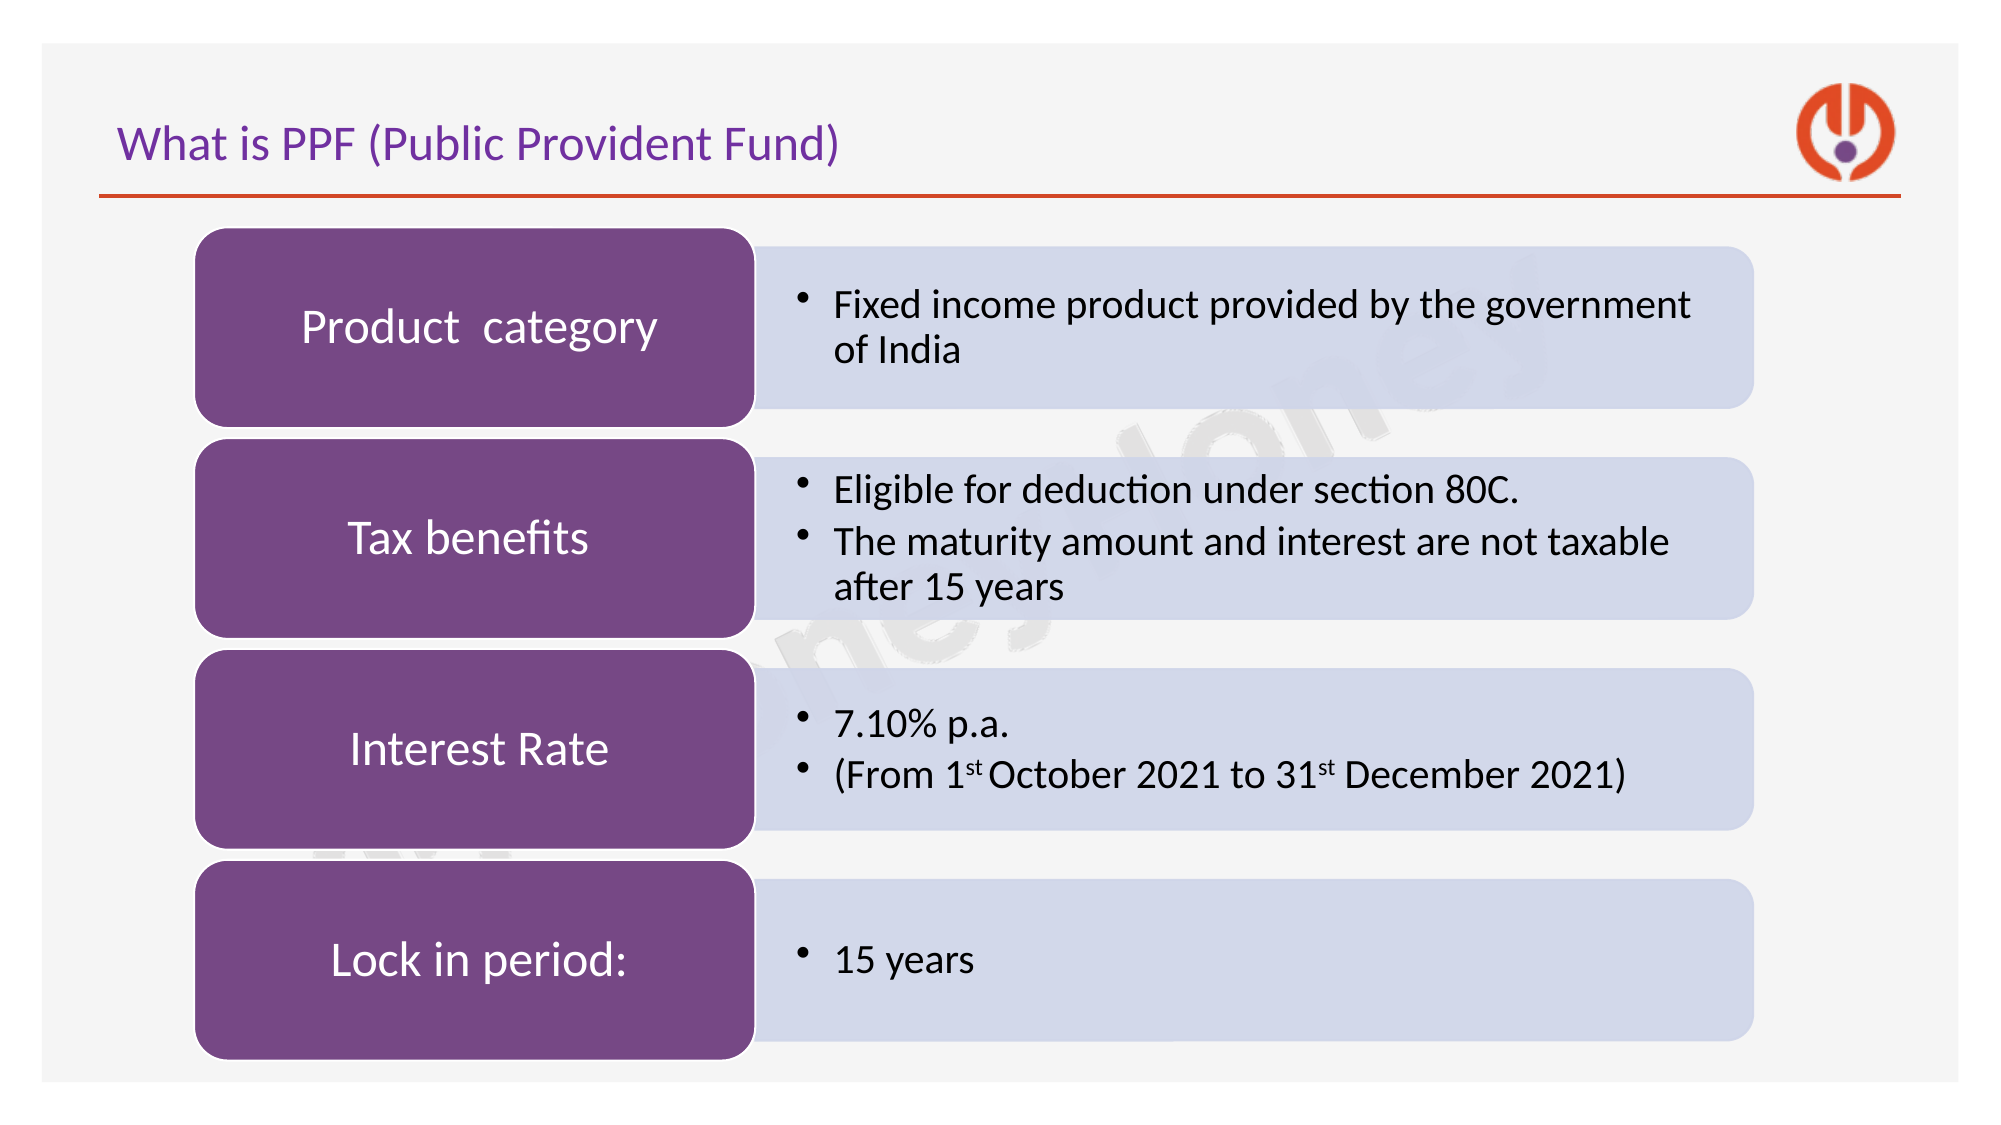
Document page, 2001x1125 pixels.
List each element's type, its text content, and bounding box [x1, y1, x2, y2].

title What is PPF (Public Provident Fund) [101, 83, 1904, 206]
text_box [194, 226, 1754, 1061]
text_box [130, 255, 1138, 1064]
picture [1796, 83, 1901, 182]
